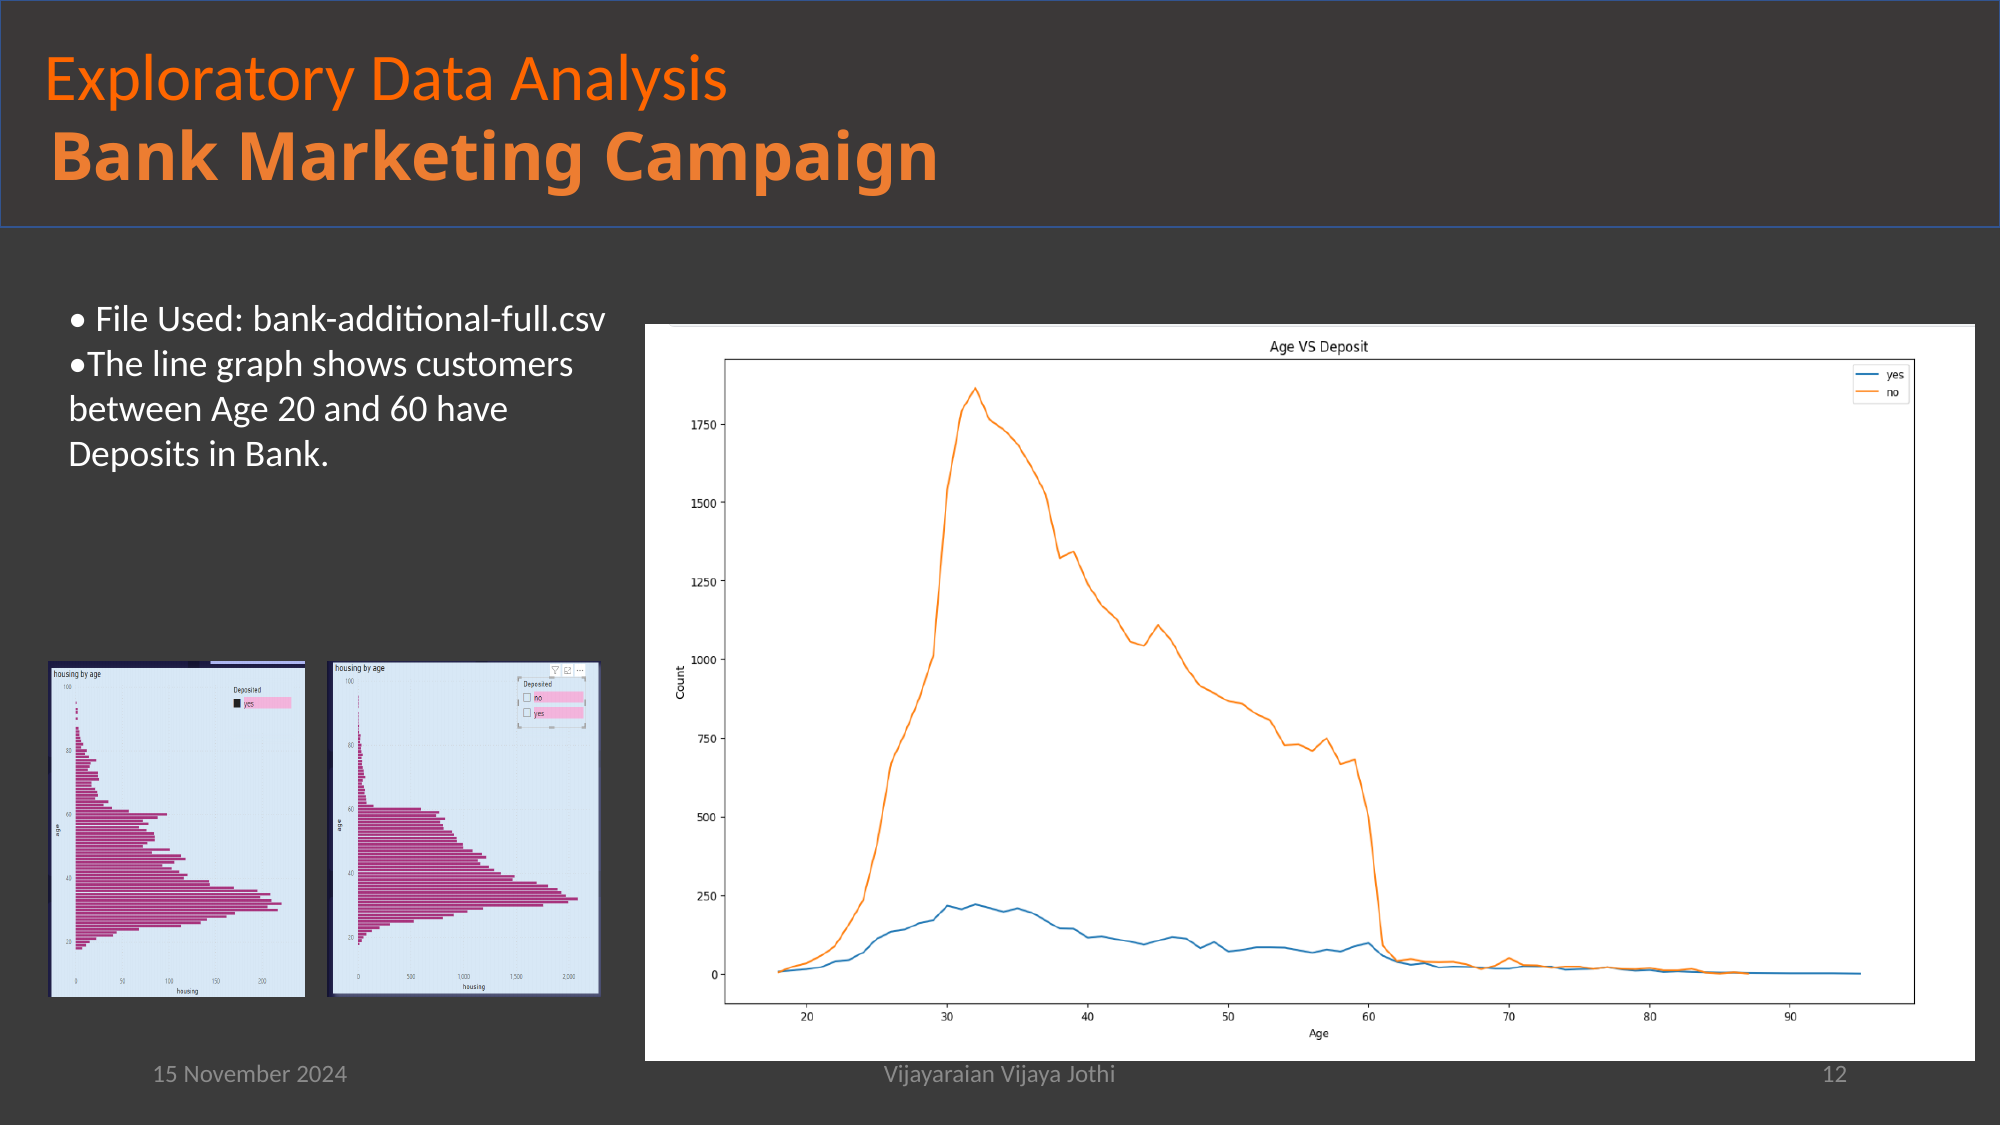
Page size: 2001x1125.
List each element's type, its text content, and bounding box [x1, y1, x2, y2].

footer Vijayaraian Vijaya Jothi [662, 1062, 1338, 1103]
picture [47, 661, 305, 997]
text_box • File Used: bank-additional-full.csv •The line graph shows customers between Age 20 and 60 have Deposits in Bank. [53, 286, 623, 527]
picture [327, 661, 601, 997]
slide_number 12 [1412, 1062, 1863, 1103]
picture [645, 324, 1975, 1062]
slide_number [137, 1042, 588, 1103]
text_box Exploratory Data Analysis Bank Marketing Campaign [0, 0, 2000, 228]
